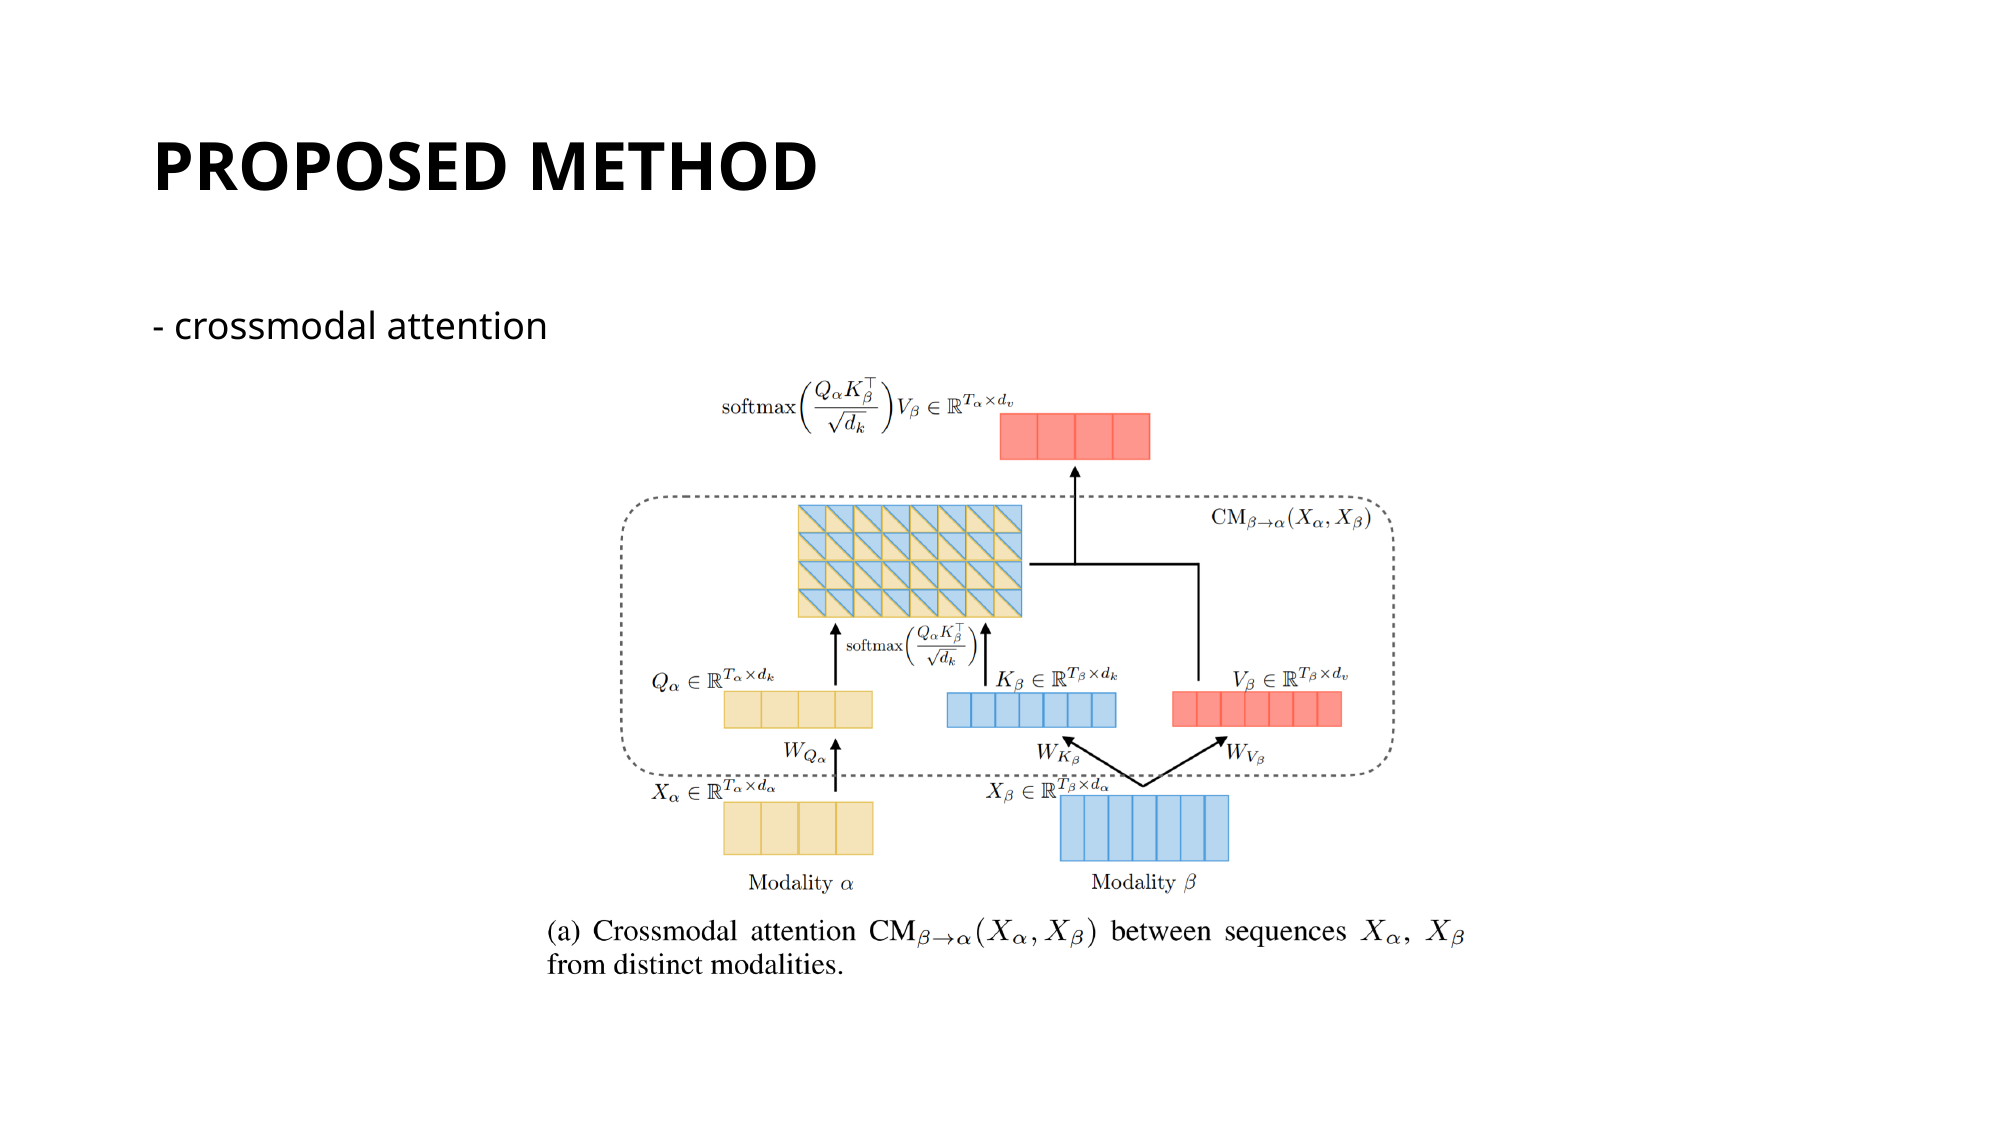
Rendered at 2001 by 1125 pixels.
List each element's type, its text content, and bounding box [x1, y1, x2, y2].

list - crossmodal attention [137, 299, 1863, 1014]
picture [544, 370, 1471, 992]
title PROPOSED METHOD [137, 59, 1863, 278]
